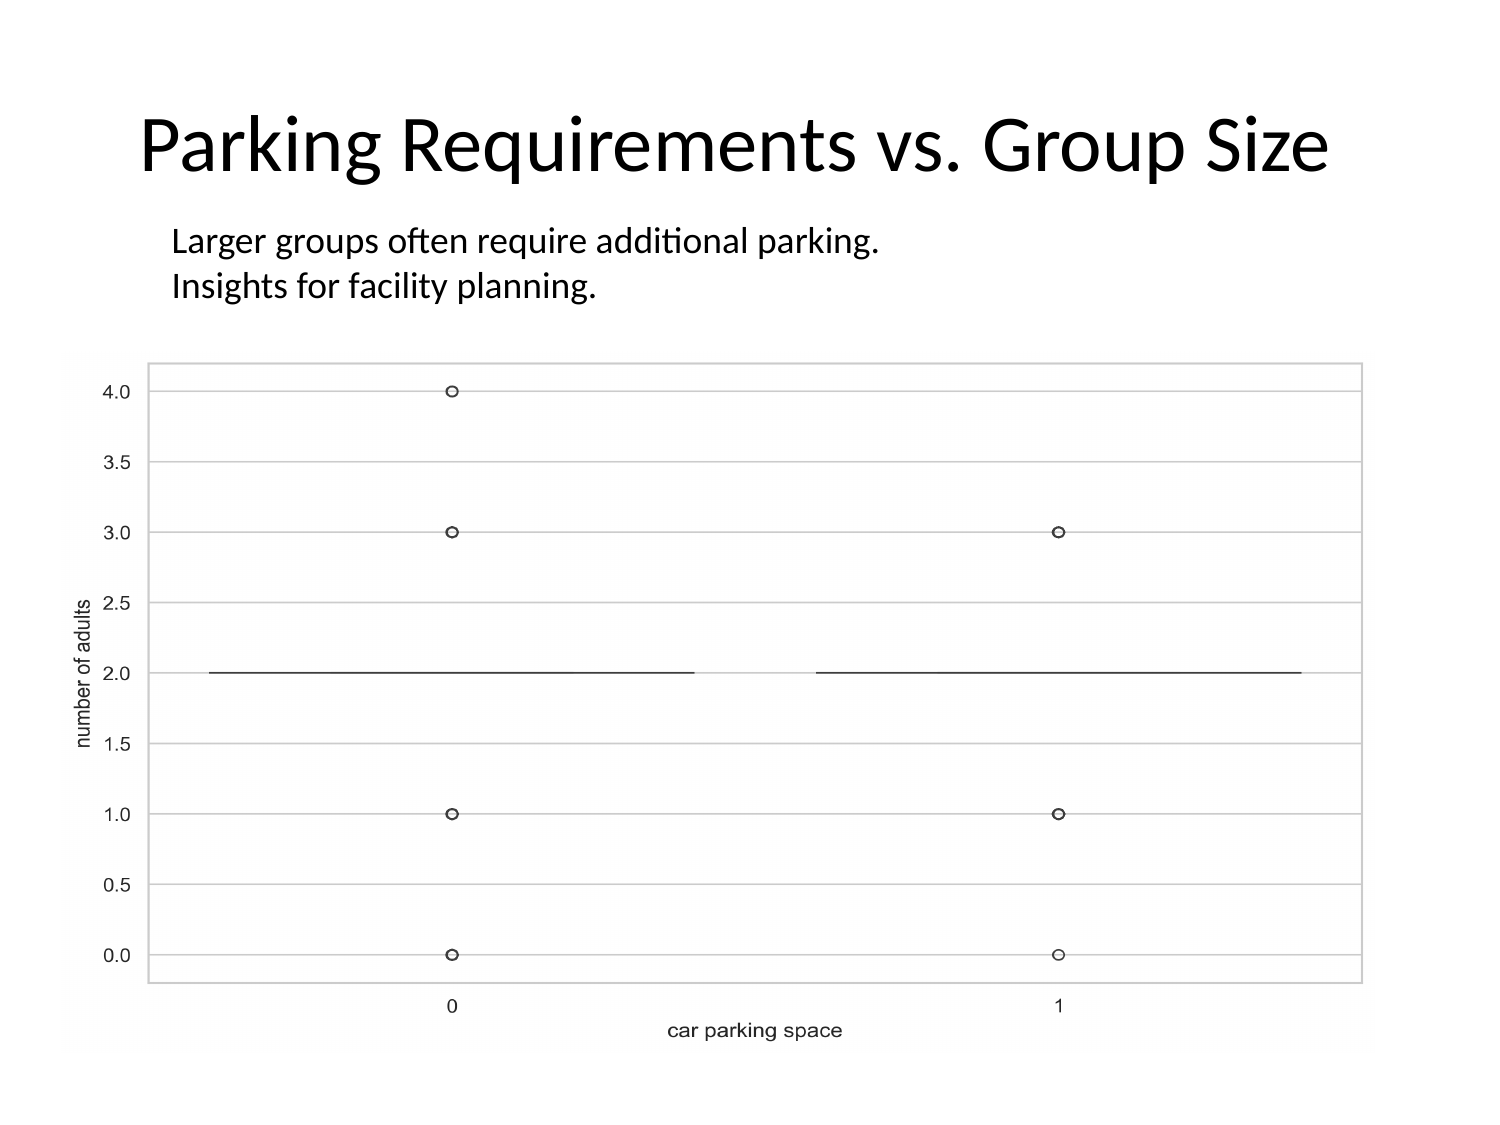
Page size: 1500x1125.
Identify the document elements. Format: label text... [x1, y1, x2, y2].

title Parking Requirements vs. Group Size [61, 45, 1412, 233]
text_box Larger groups often require additional parking. Insights for facility planning. [156, 209, 897, 314]
picture [61, 351, 1376, 1053]
